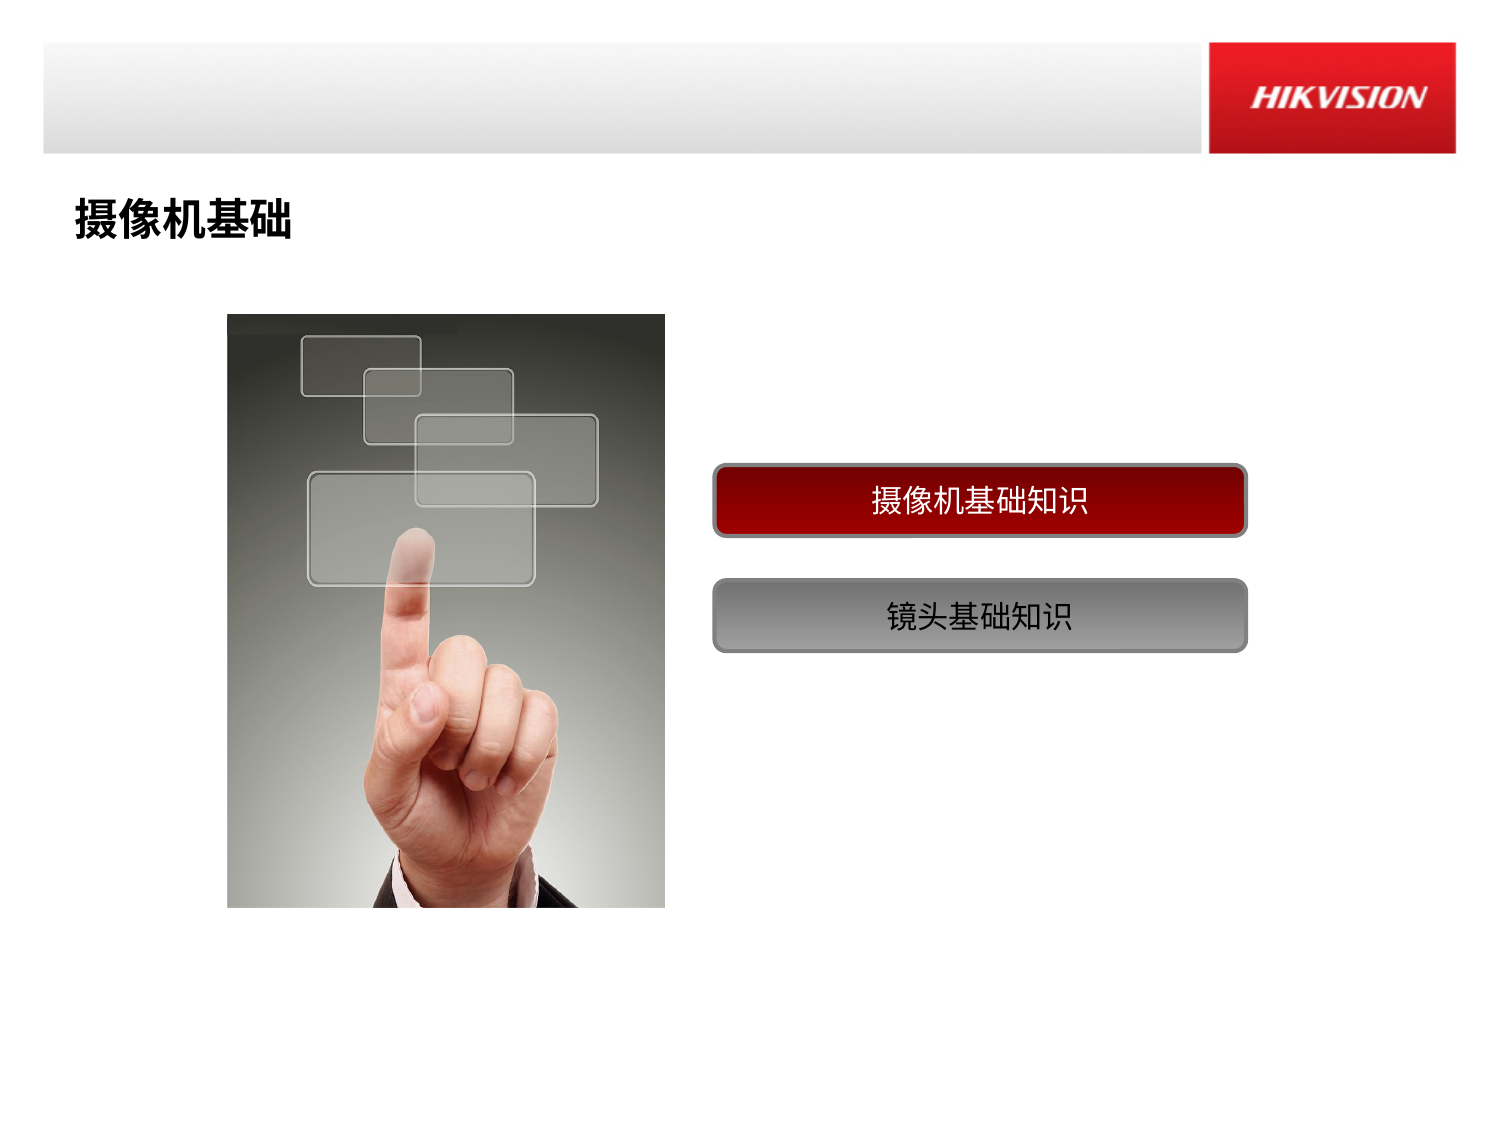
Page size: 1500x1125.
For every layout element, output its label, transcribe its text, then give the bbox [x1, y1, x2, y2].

text_box 摄像机基础知识 [712, 462, 1249, 539]
text_box 镜头基础知识 [712, 578, 1249, 654]
title 摄像机基础 [59, 186, 1182, 250]
picture [0, 0, 1500, 1125]
